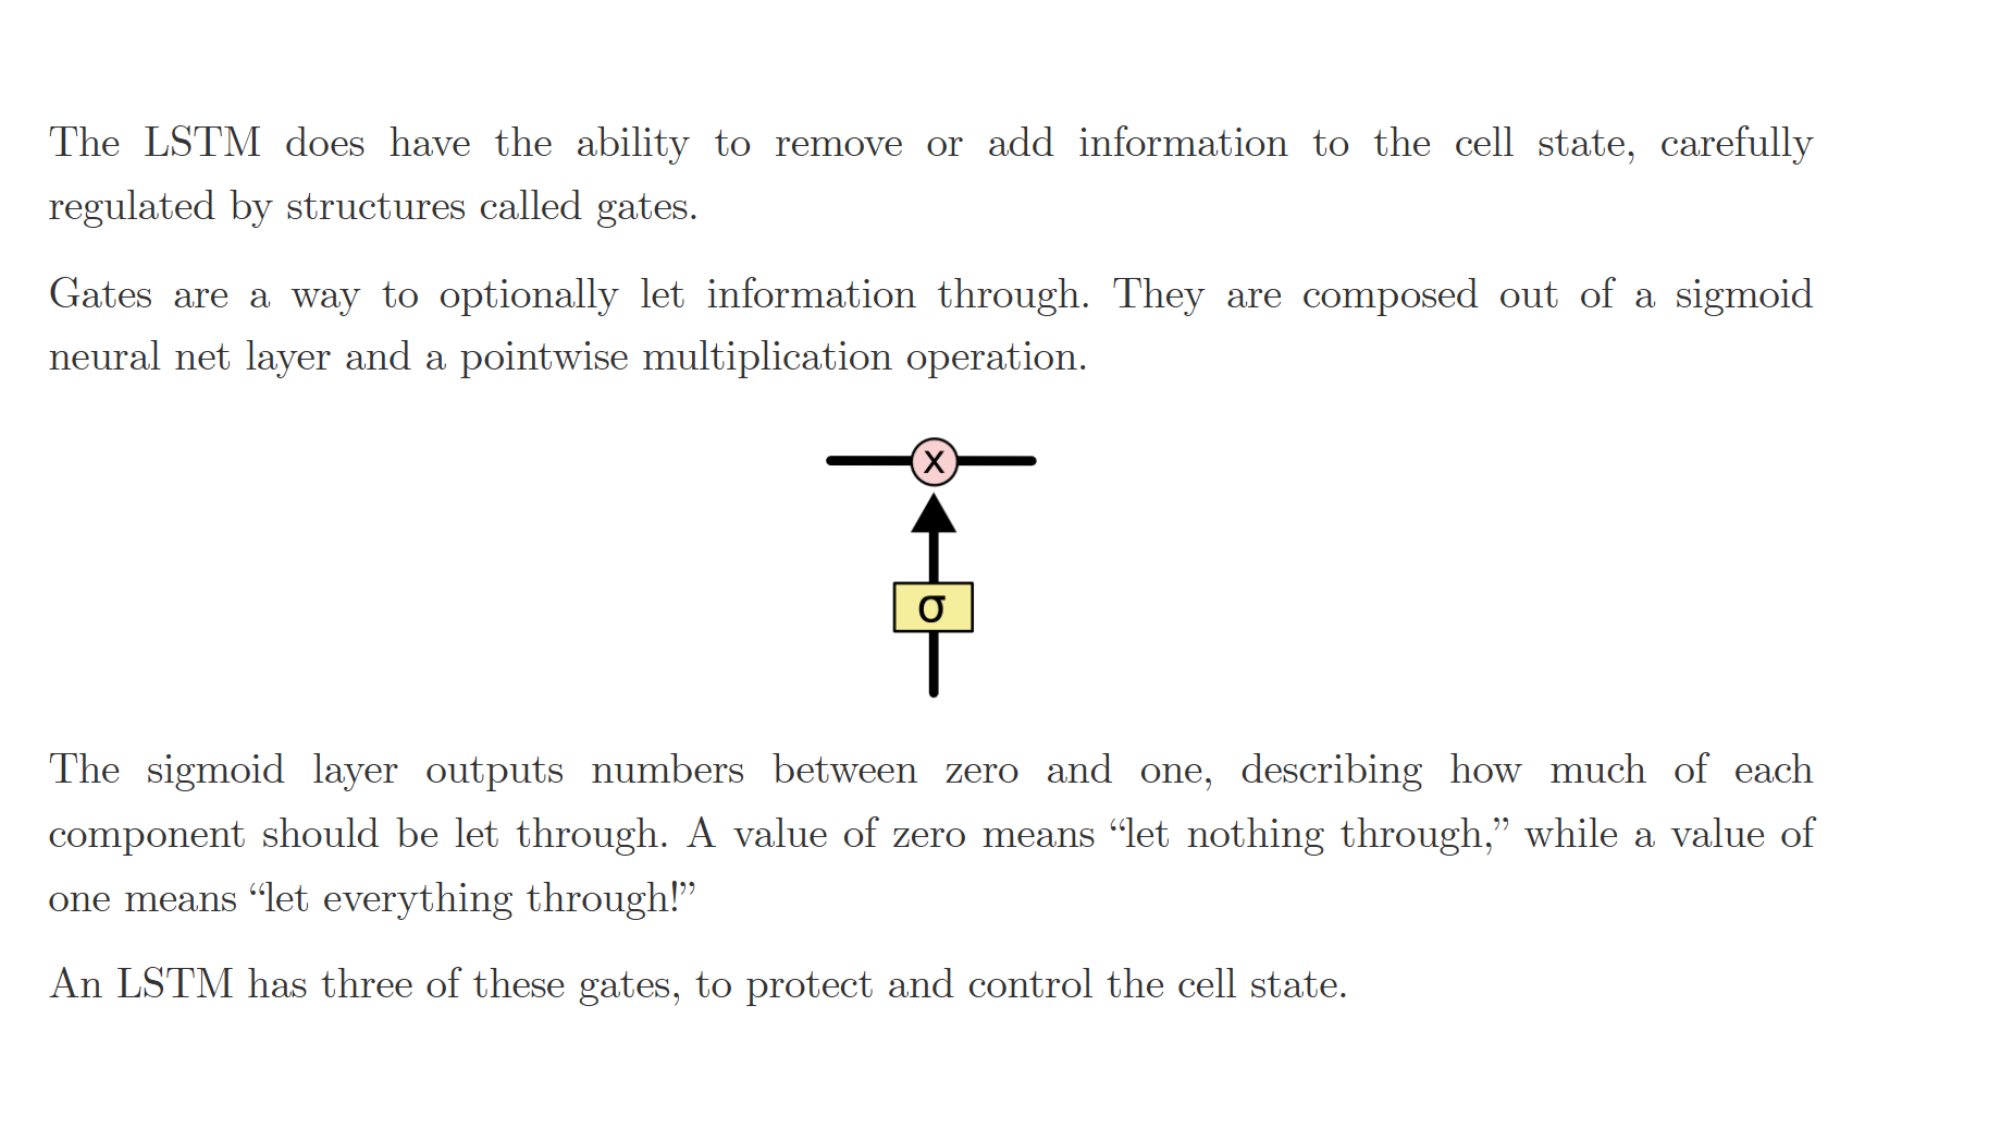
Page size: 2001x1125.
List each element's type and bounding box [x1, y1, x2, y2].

picture [0, 96, 2000, 1029]
